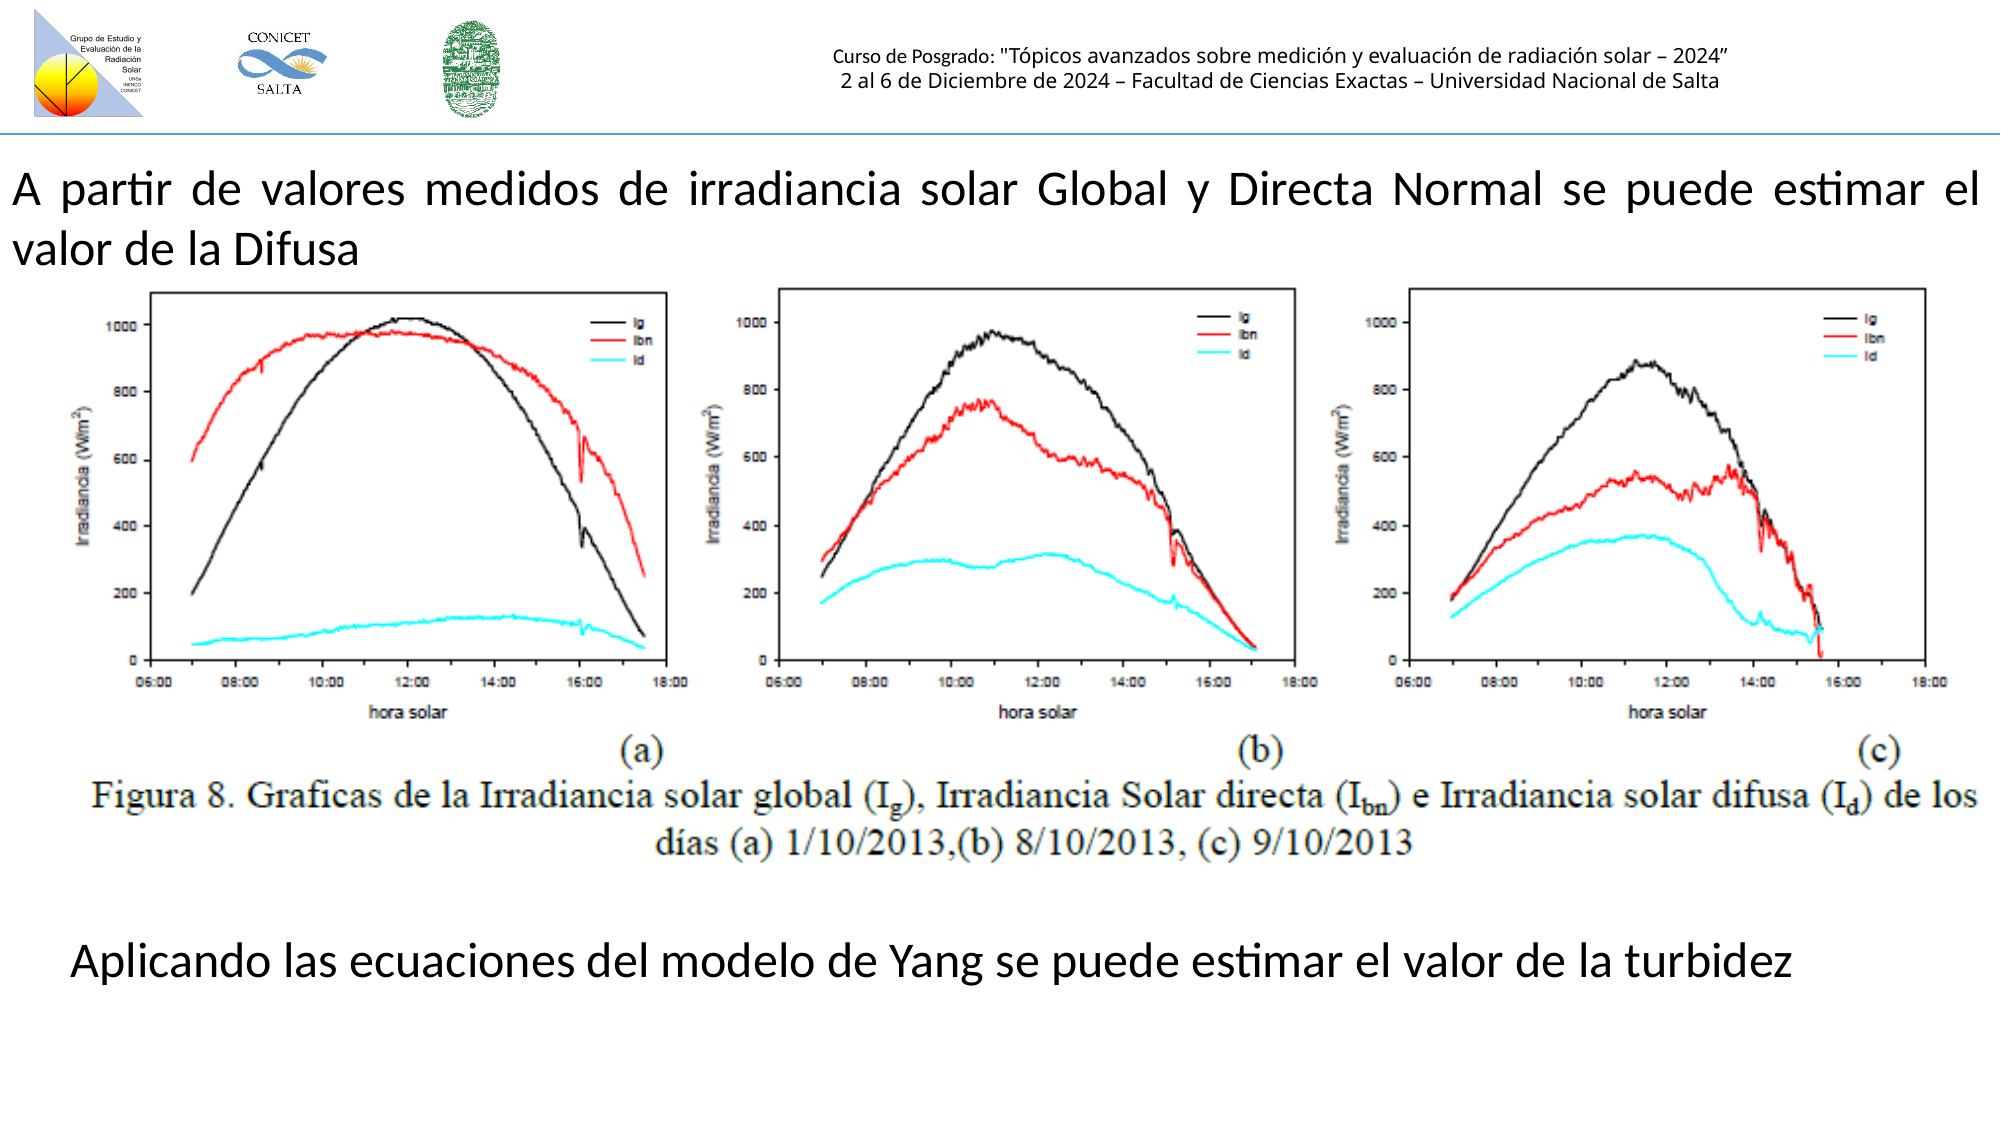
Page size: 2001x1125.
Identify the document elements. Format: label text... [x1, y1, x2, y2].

text_box Aplicando las ecuaciones del modelo de Yang se puede estimar el valor de la turbidez [55, 920, 1810, 995]
text_box Curso de Posgrado: "Tópicos avanzados sobre medición y evaluación de radiación solar – 2024” 2 al 6 de Diciembre de 2024 – Facultad de Ciencias Exactas – Universidad Nacional de Salta [728, 35, 1833, 101]
picture [34, 9, 149, 117]
picture [0, 239, 1996, 873]
picture [224, 12, 339, 127]
picture [415, 11, 530, 126]
text_box A partir de valores medidos de irradiancia solar Global y Directa Normal se puede estimar el valor de la Difusa [0, 147, 1998, 283]
